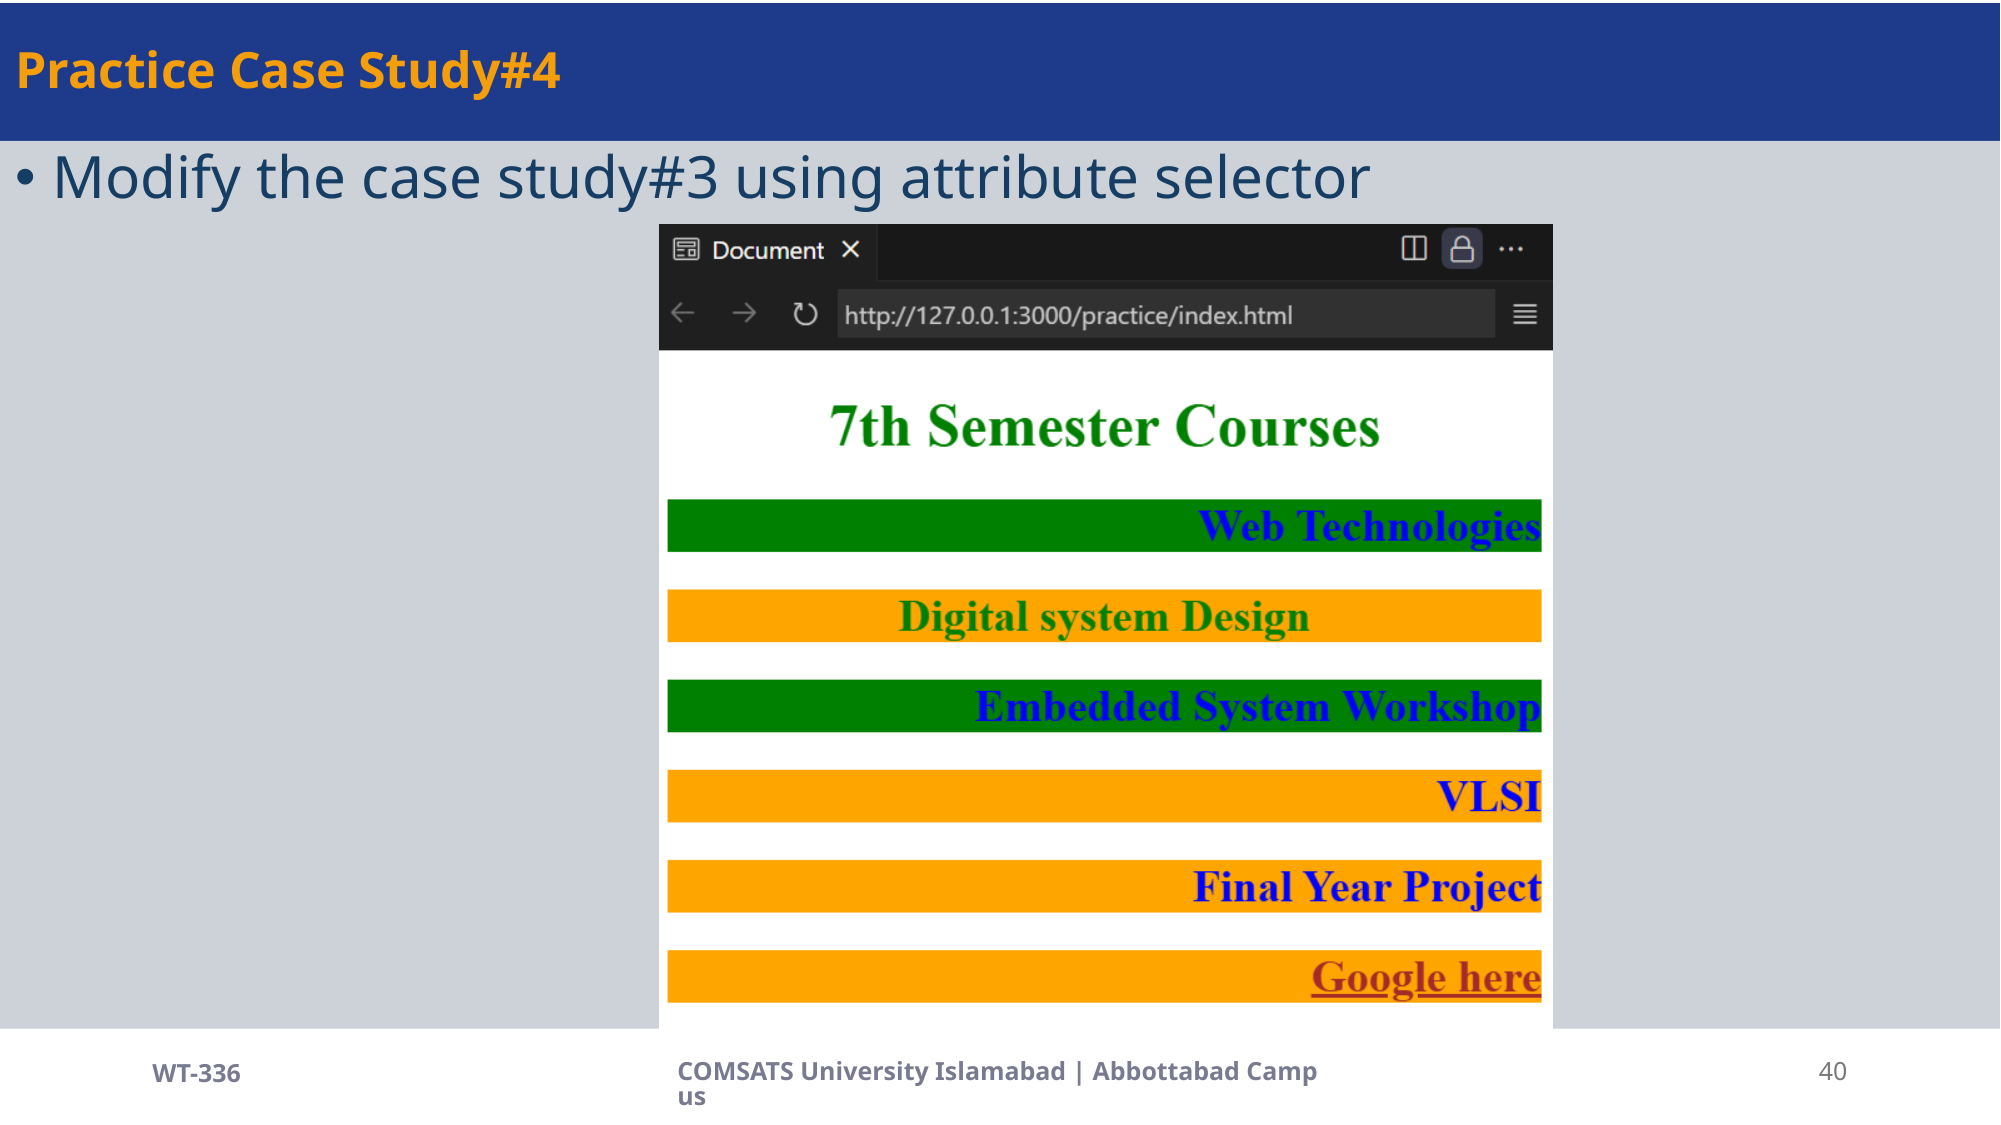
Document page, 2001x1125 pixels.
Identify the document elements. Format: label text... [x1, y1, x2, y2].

slide_number 40 [1412, 1042, 1863, 1103]
picture [658, 224, 1554, 1030]
title Practice Case Study#4 [0, 3, 2000, 140]
list Modify the case study#3 using attribute selector [0, 140, 2000, 1029]
footer COMSATS University Islamabad | Abbottabad Campus [662, 1042, 1338, 1103]
slide_number WT-336 [137, 1042, 588, 1103]
